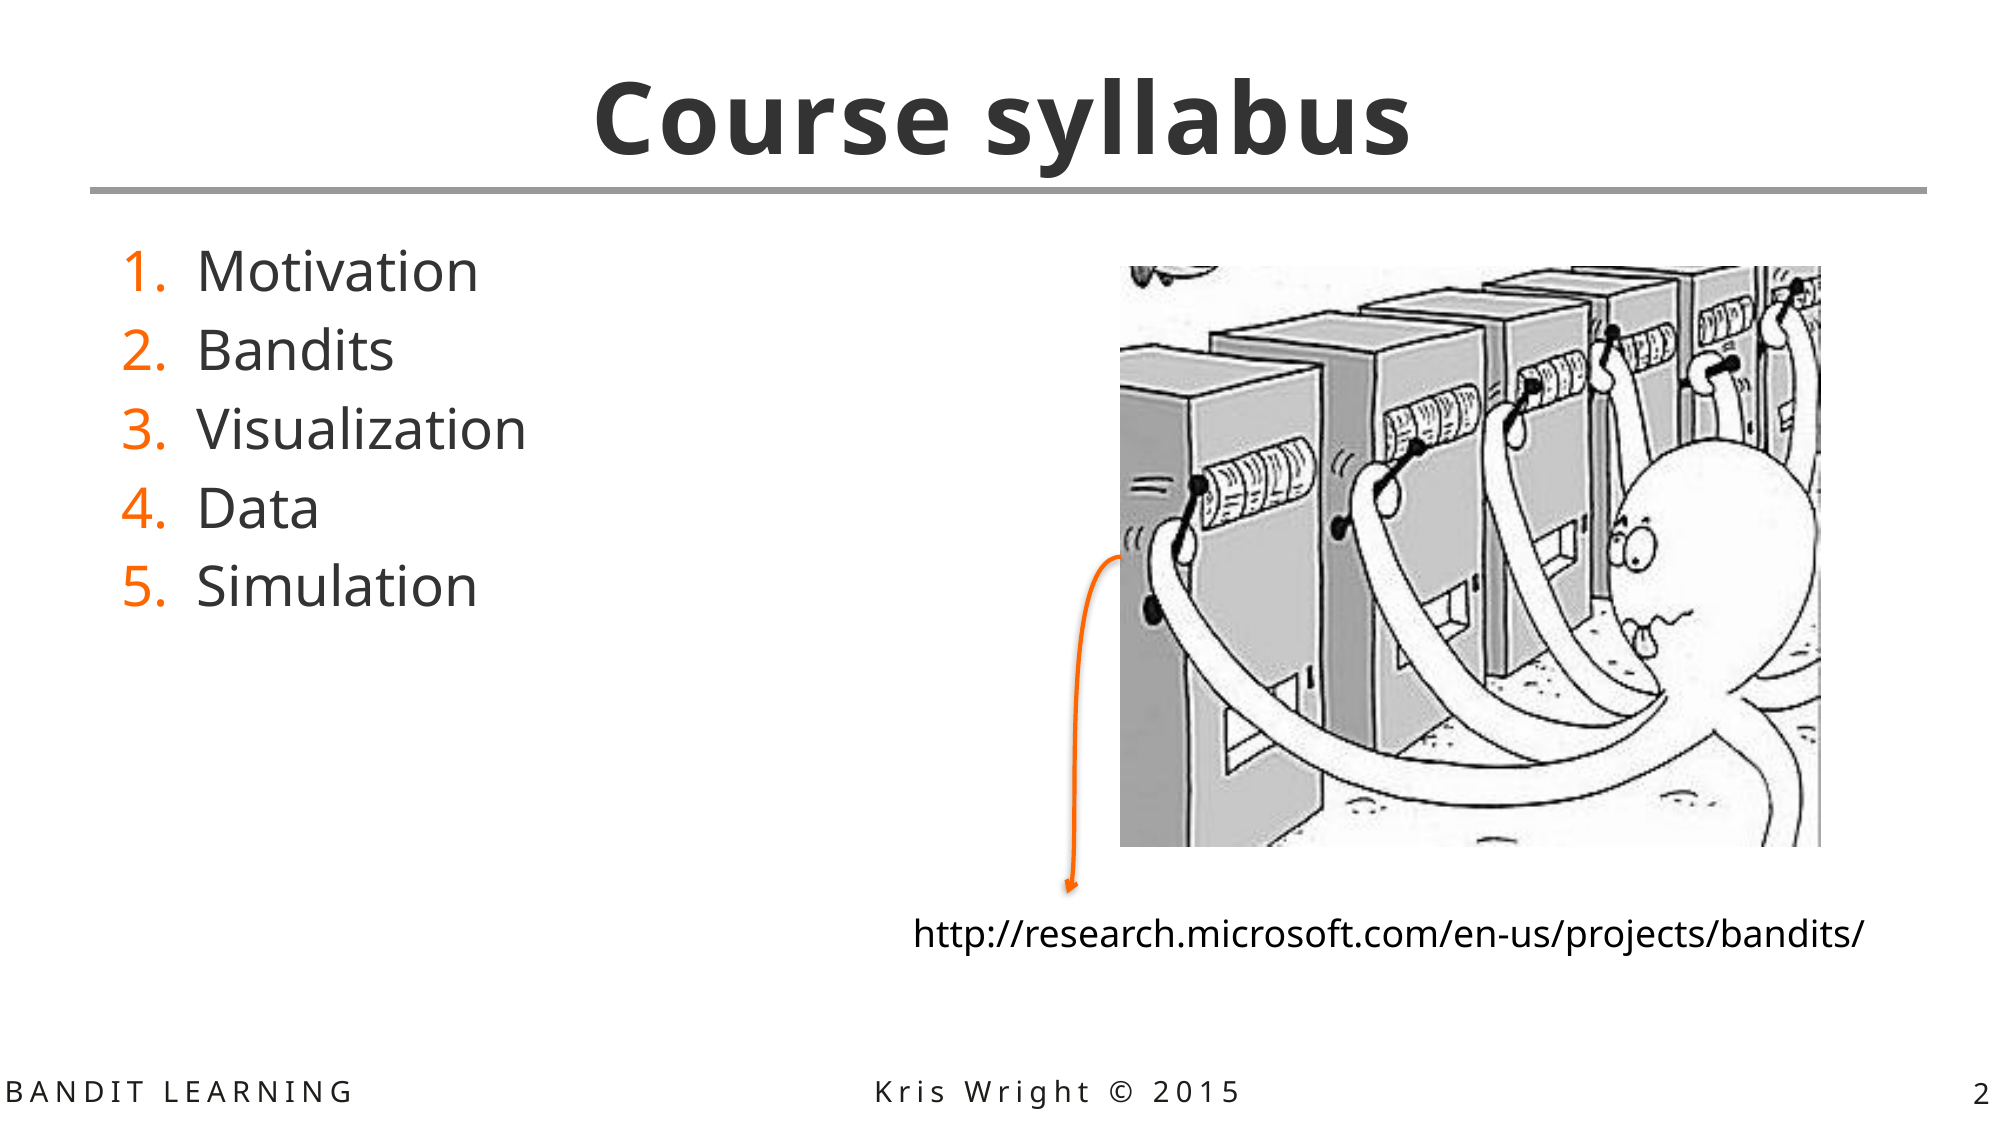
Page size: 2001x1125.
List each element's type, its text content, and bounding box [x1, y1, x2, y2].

picture [1120, 266, 1822, 847]
slide_number 2 [1530, 1065, 1998, 1125]
title Course syllabus [113, 39, 1892, 179]
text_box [1066, 556, 1122, 894]
text_box http://research.microsoft.com/en-us/projects/bandits/ [898, 902, 2000, 963]
list Motivation Bandits Visualization Data Simulation [114, 231, 1892, 975]
